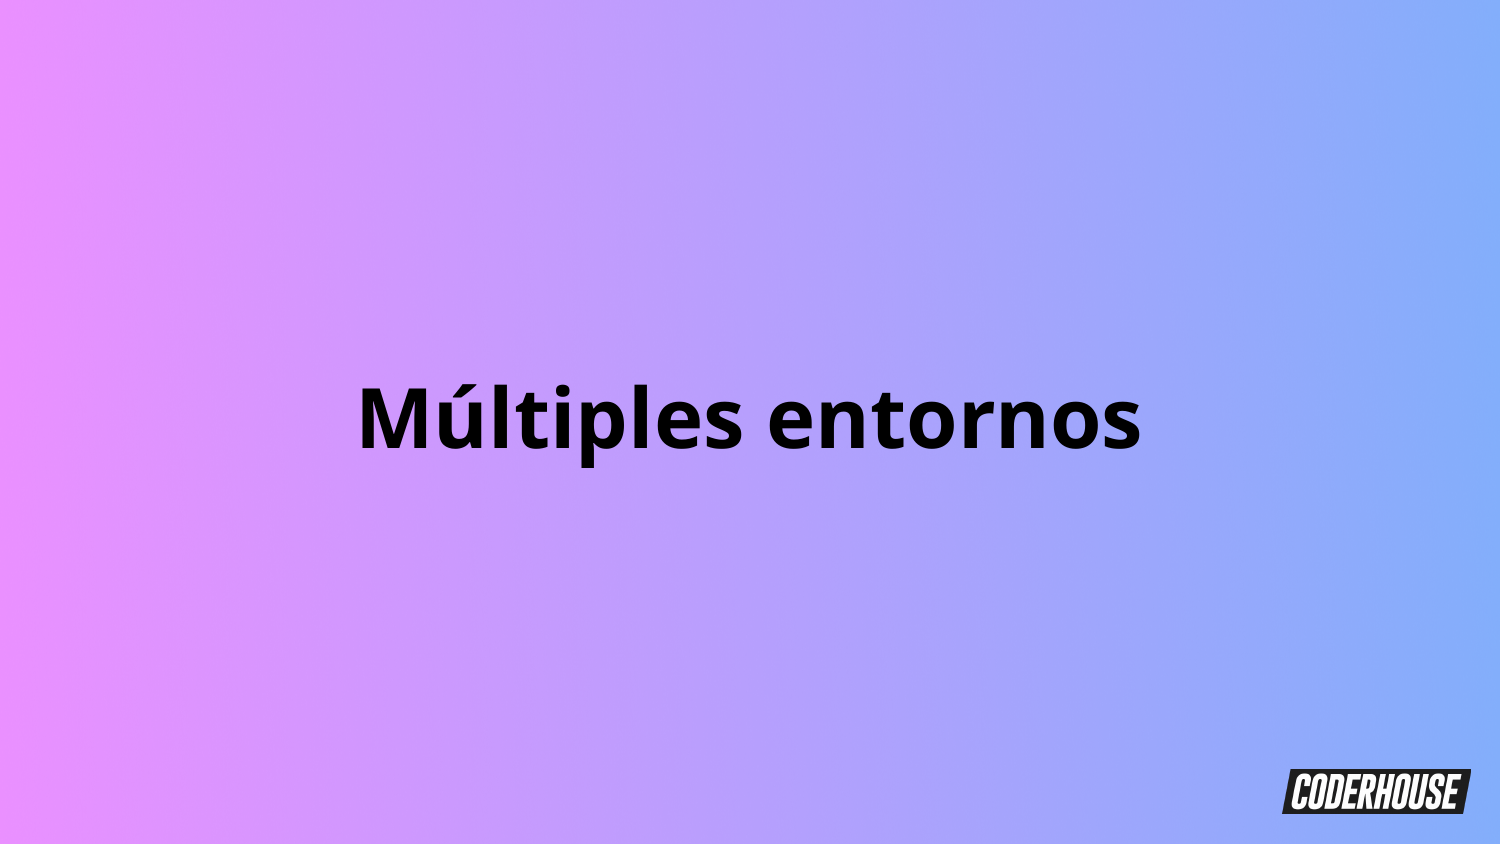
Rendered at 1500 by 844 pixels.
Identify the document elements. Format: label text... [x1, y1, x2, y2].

text_box Múltiples entornos [239, 361, 1261, 482]
picture [0, 0, 1500, 844]
